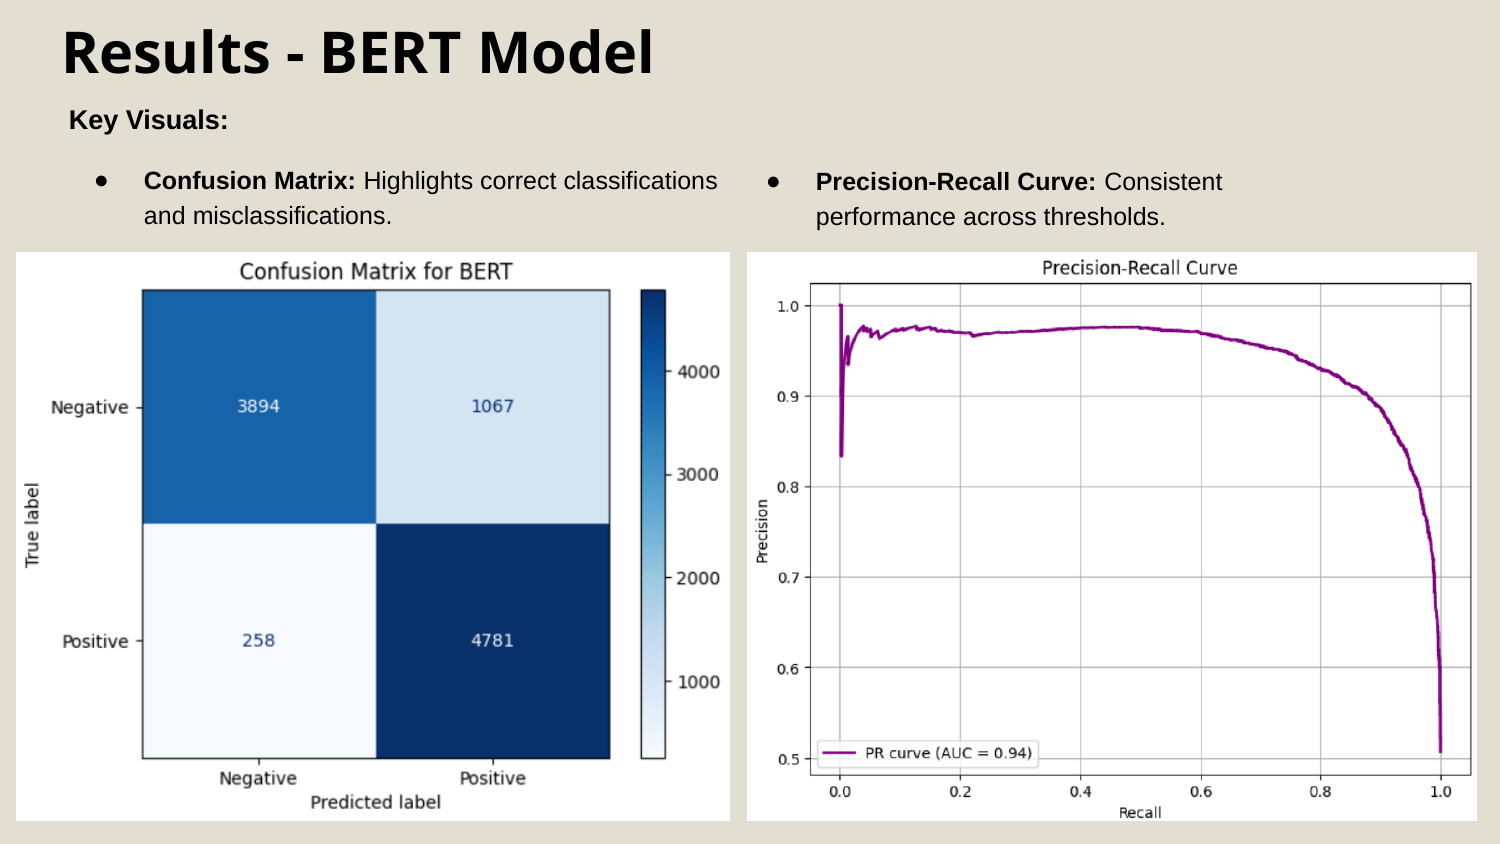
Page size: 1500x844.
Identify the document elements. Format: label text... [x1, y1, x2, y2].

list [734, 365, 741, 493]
list Precision-Recall Curve: Consistent performance across thresholds. [725, 148, 1339, 365]
picture [747, 251, 1477, 821]
title Results - BERT Model [46, 14, 1385, 152]
list Key Visuals: Confusion Matrix: Highlights correct classifications and misclassifications. [53, 152, 725, 250]
picture [16, 252, 730, 822]
